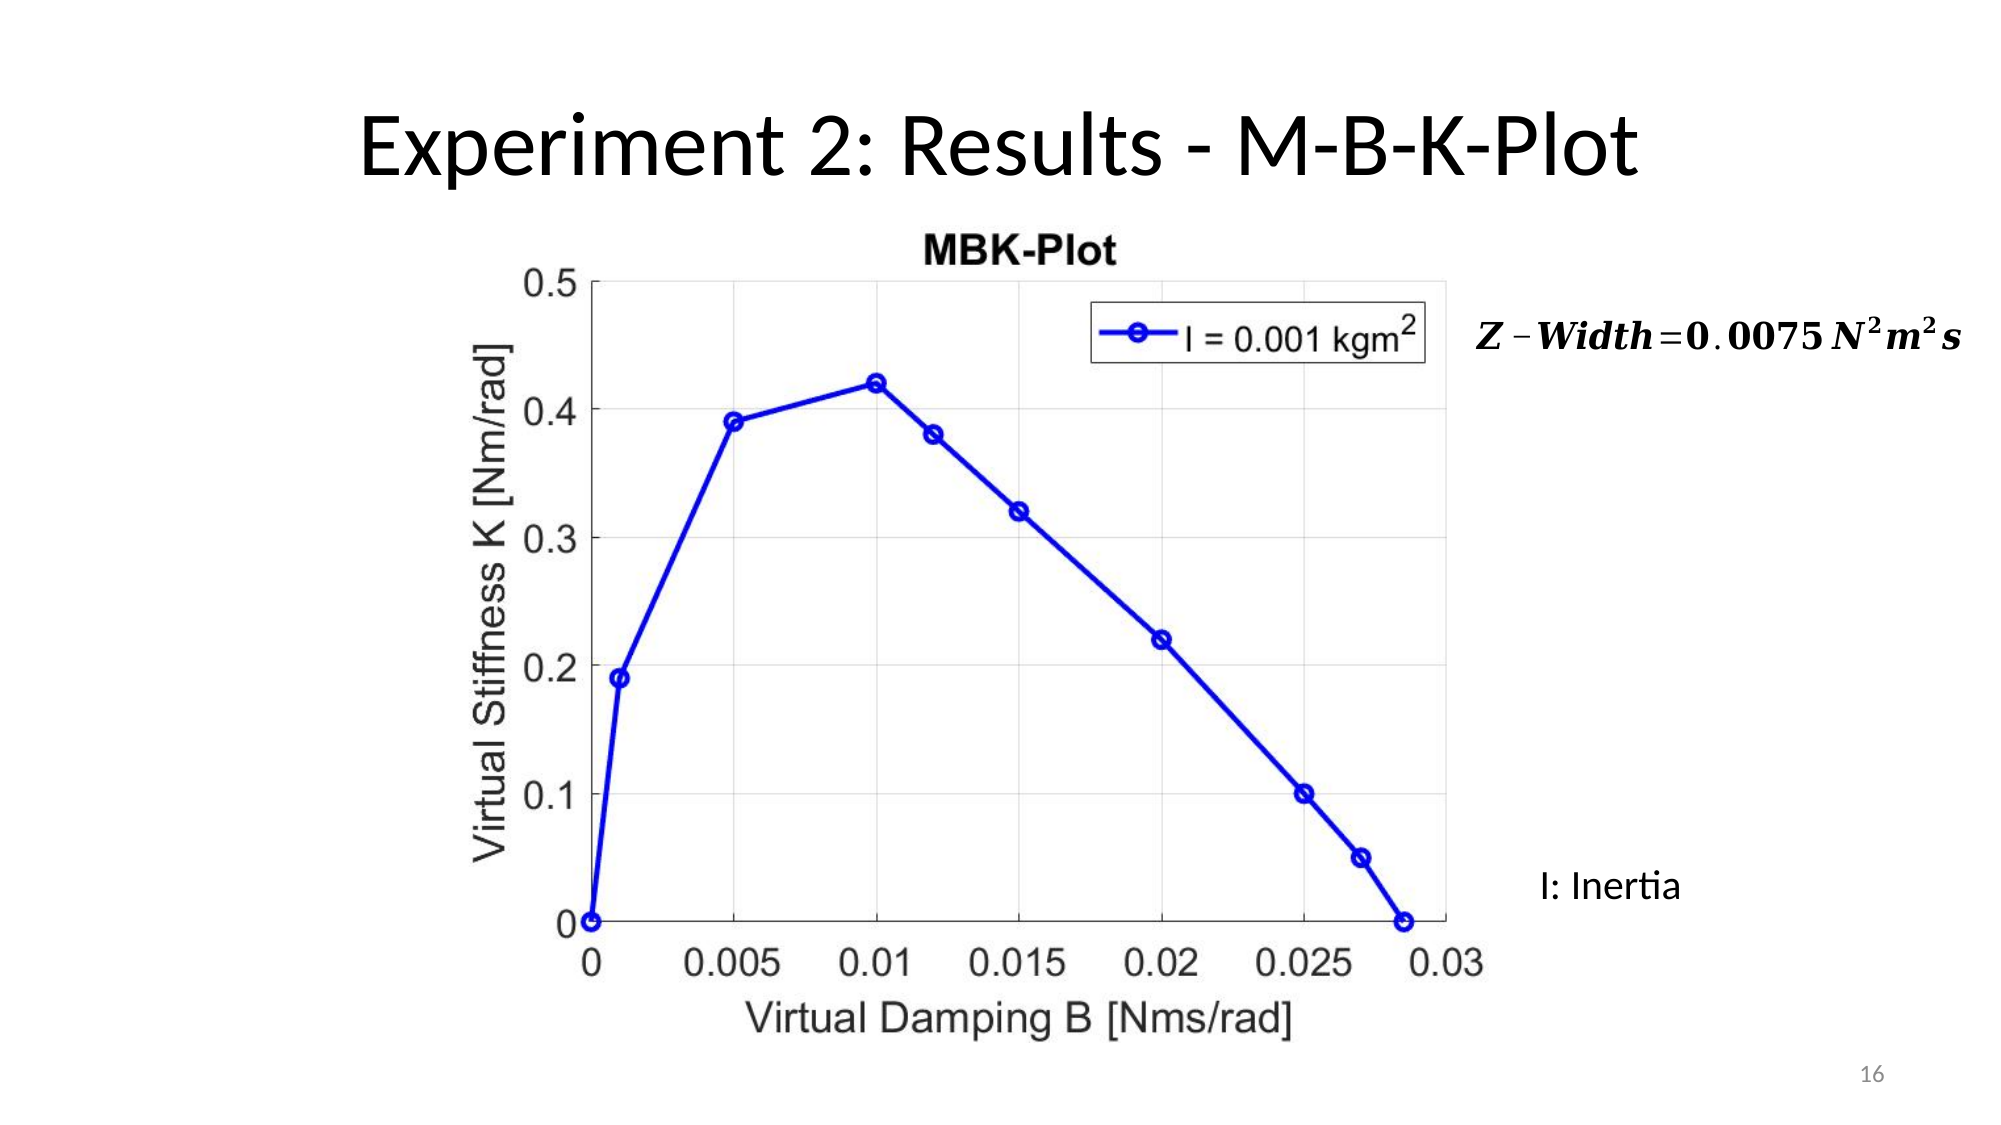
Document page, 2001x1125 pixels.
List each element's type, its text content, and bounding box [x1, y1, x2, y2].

text_box I: Inertia [1557, 850, 1763, 916]
title Experiment 2: Results - M-B-K-Plot [99, 45, 1900, 233]
slide_number 16 [1433, 1042, 1900, 1103]
picture [448, 215, 1552, 1043]
